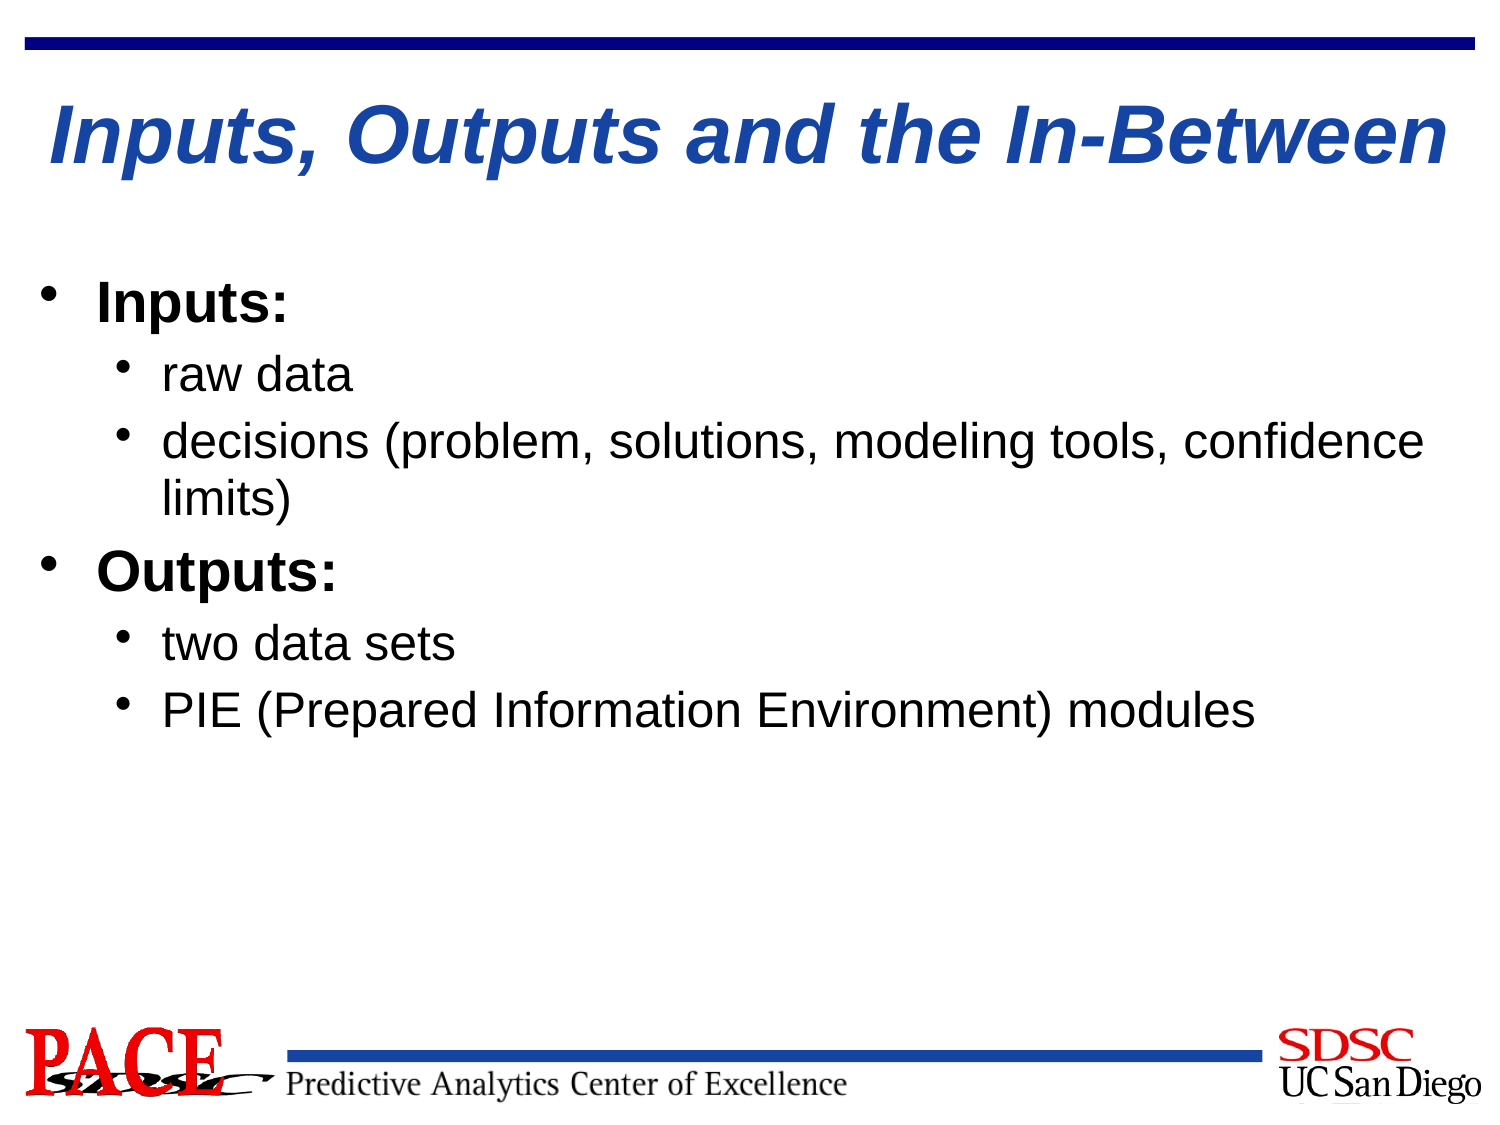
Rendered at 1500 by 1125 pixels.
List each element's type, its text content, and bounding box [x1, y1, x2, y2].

picture [1279, 1066, 1481, 1104]
picture [1279, 1028, 1413, 1061]
list Inputs: raw data decisions (problem, solutions, modeling tools, confidence limits) Outputs: two data sets PIE (Prepared Information Environment) modules [24, 262, 1475, 975]
picture [25, 1025, 276, 1101]
title Inputs, Outputs and the In-Between [24, 50, 1475, 221]
picture [286, 1064, 858, 1103]
